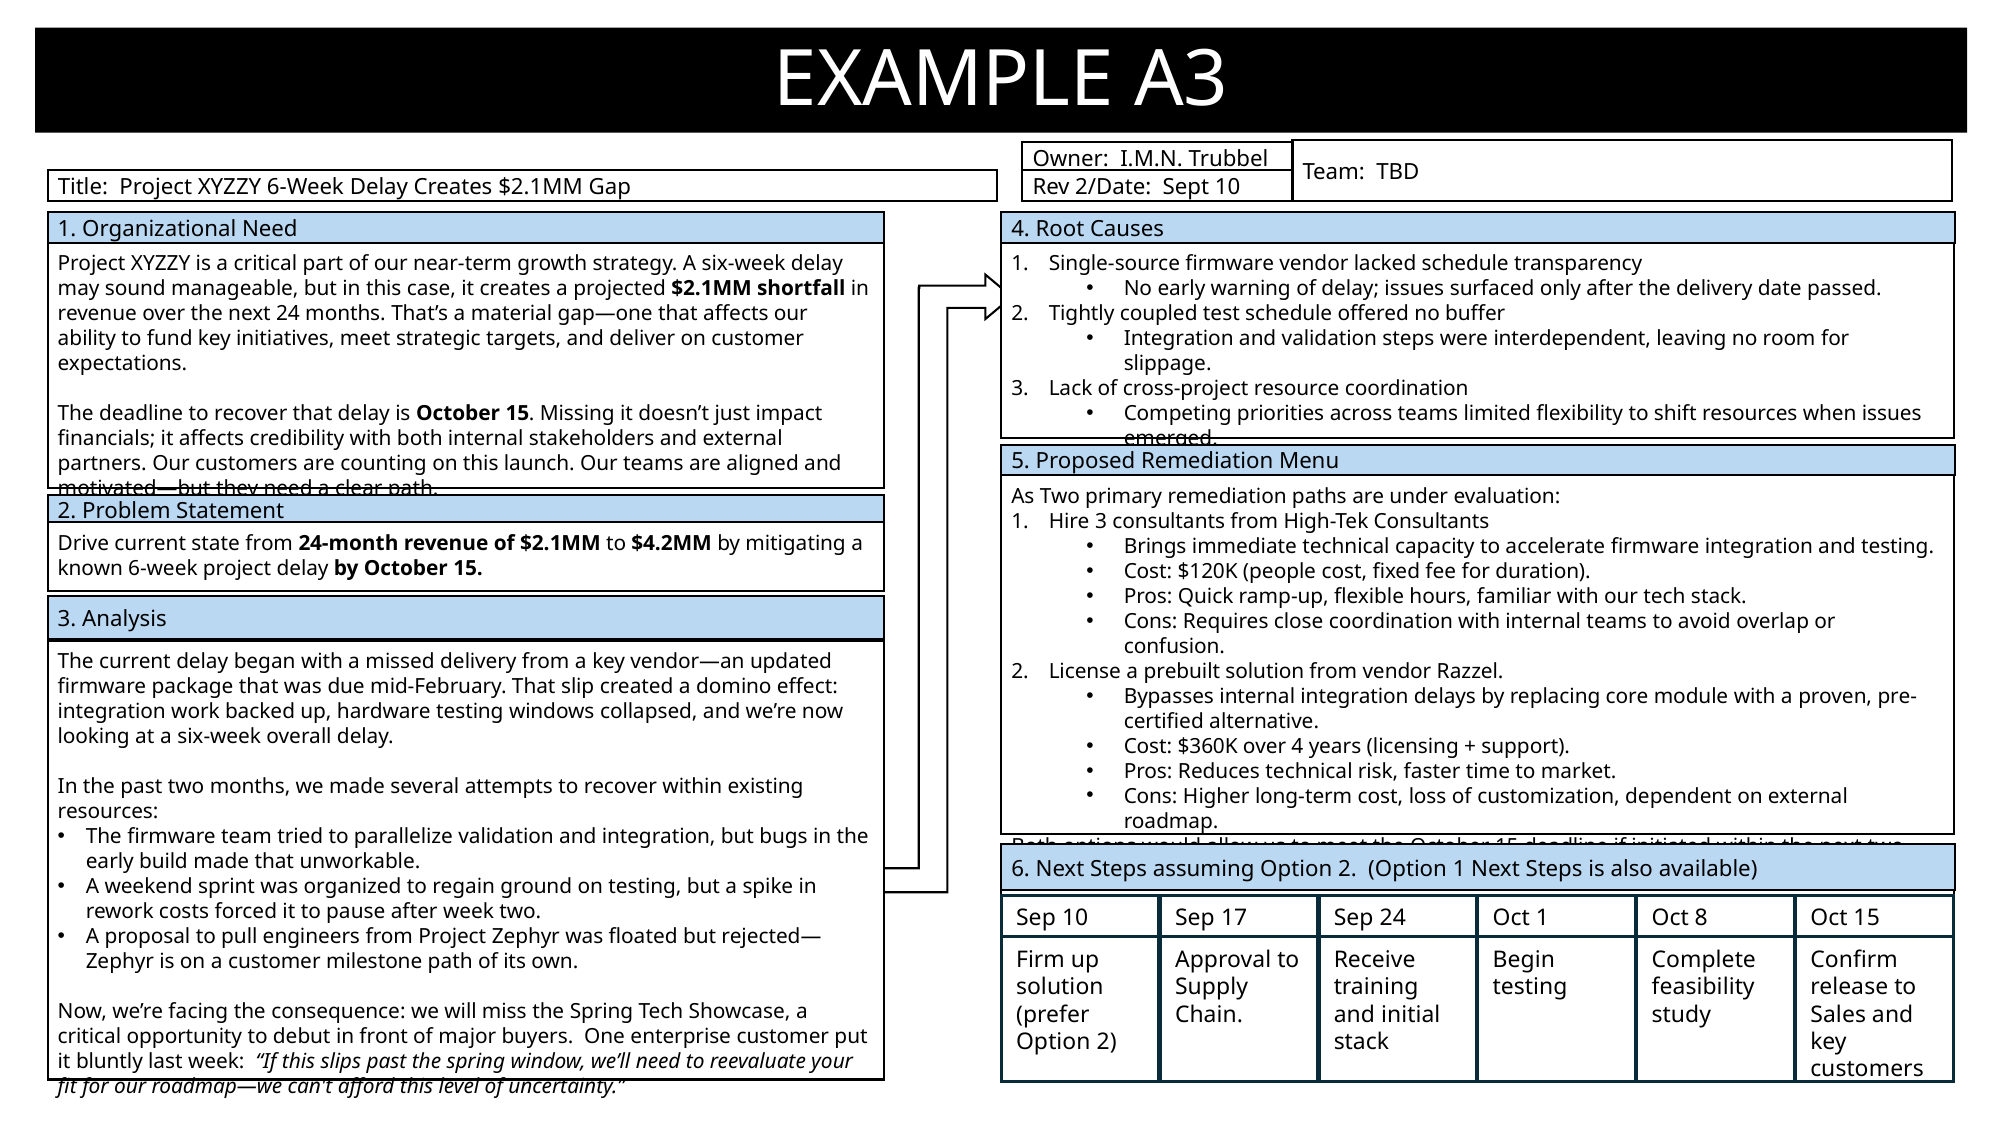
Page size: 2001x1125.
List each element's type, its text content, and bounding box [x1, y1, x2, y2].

text_box Title: Project XYZZY 6-Week Delay Creates $2.1MM Gap [47, 169, 998, 202]
text_box Team: TBD [1291, 139, 1953, 202]
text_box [47, 494, 885, 592]
text_box Example A3 [35, 27, 1968, 133]
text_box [47, 595, 885, 1081]
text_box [47, 211, 885, 489]
text_box Owner: I.M.N. Trubbel [1021, 141, 1291, 169]
text_box Rev 2/Date: Sept 10 [1021, 169, 1291, 202]
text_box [1000, 444, 1956, 834]
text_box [1000, 843, 1956, 1081]
text_box [885, 272, 1000, 894]
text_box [1000, 211, 1956, 439]
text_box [1000, 895, 1955, 1083]
